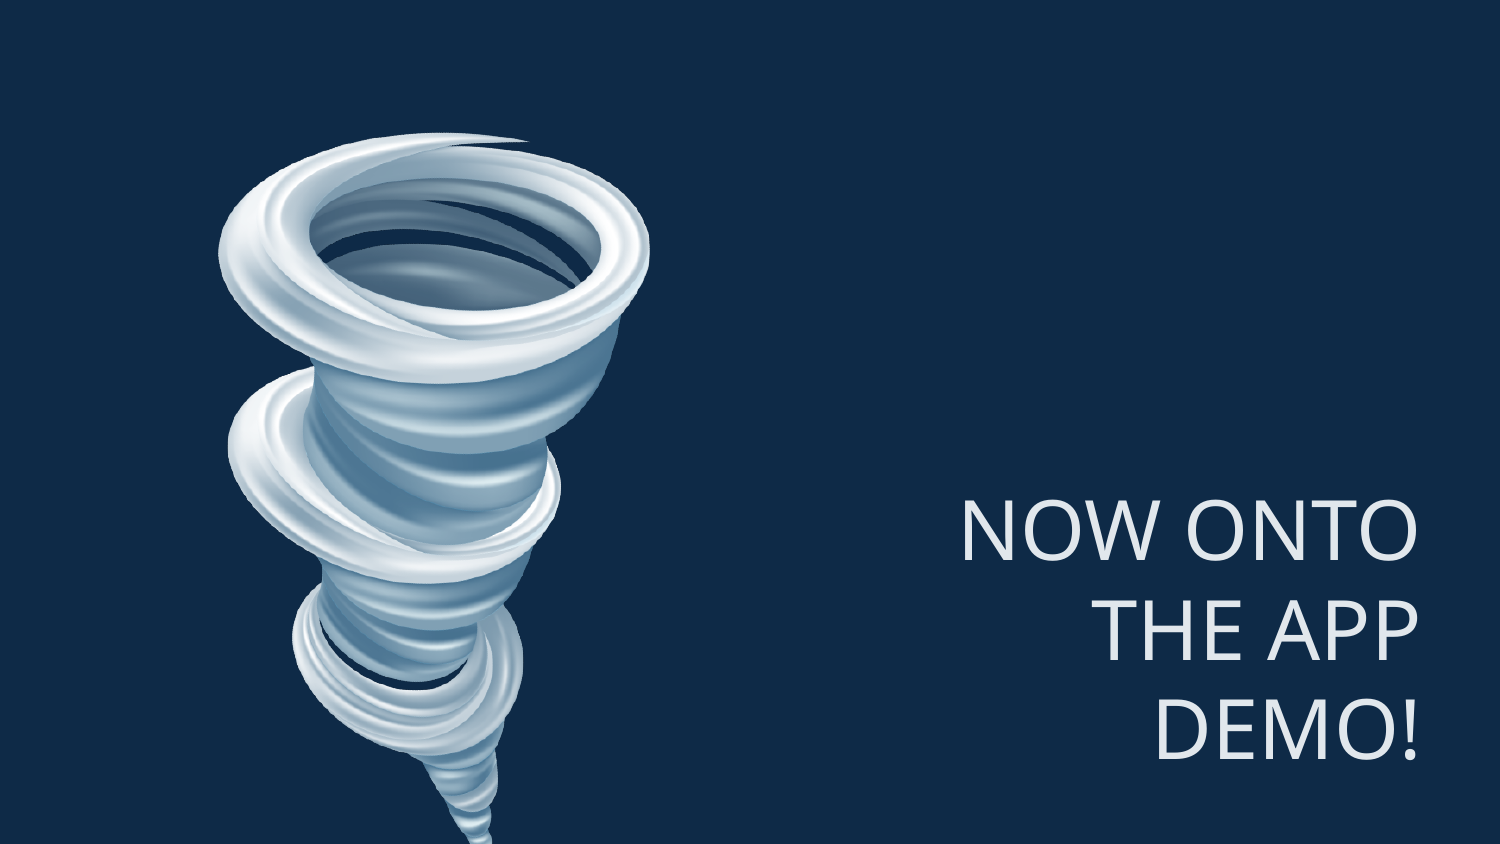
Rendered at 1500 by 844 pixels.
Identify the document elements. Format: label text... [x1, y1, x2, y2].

picture [90, 13, 864, 844]
text_box NOW ONTO THE APP DEMO! [831, 461, 1437, 792]
